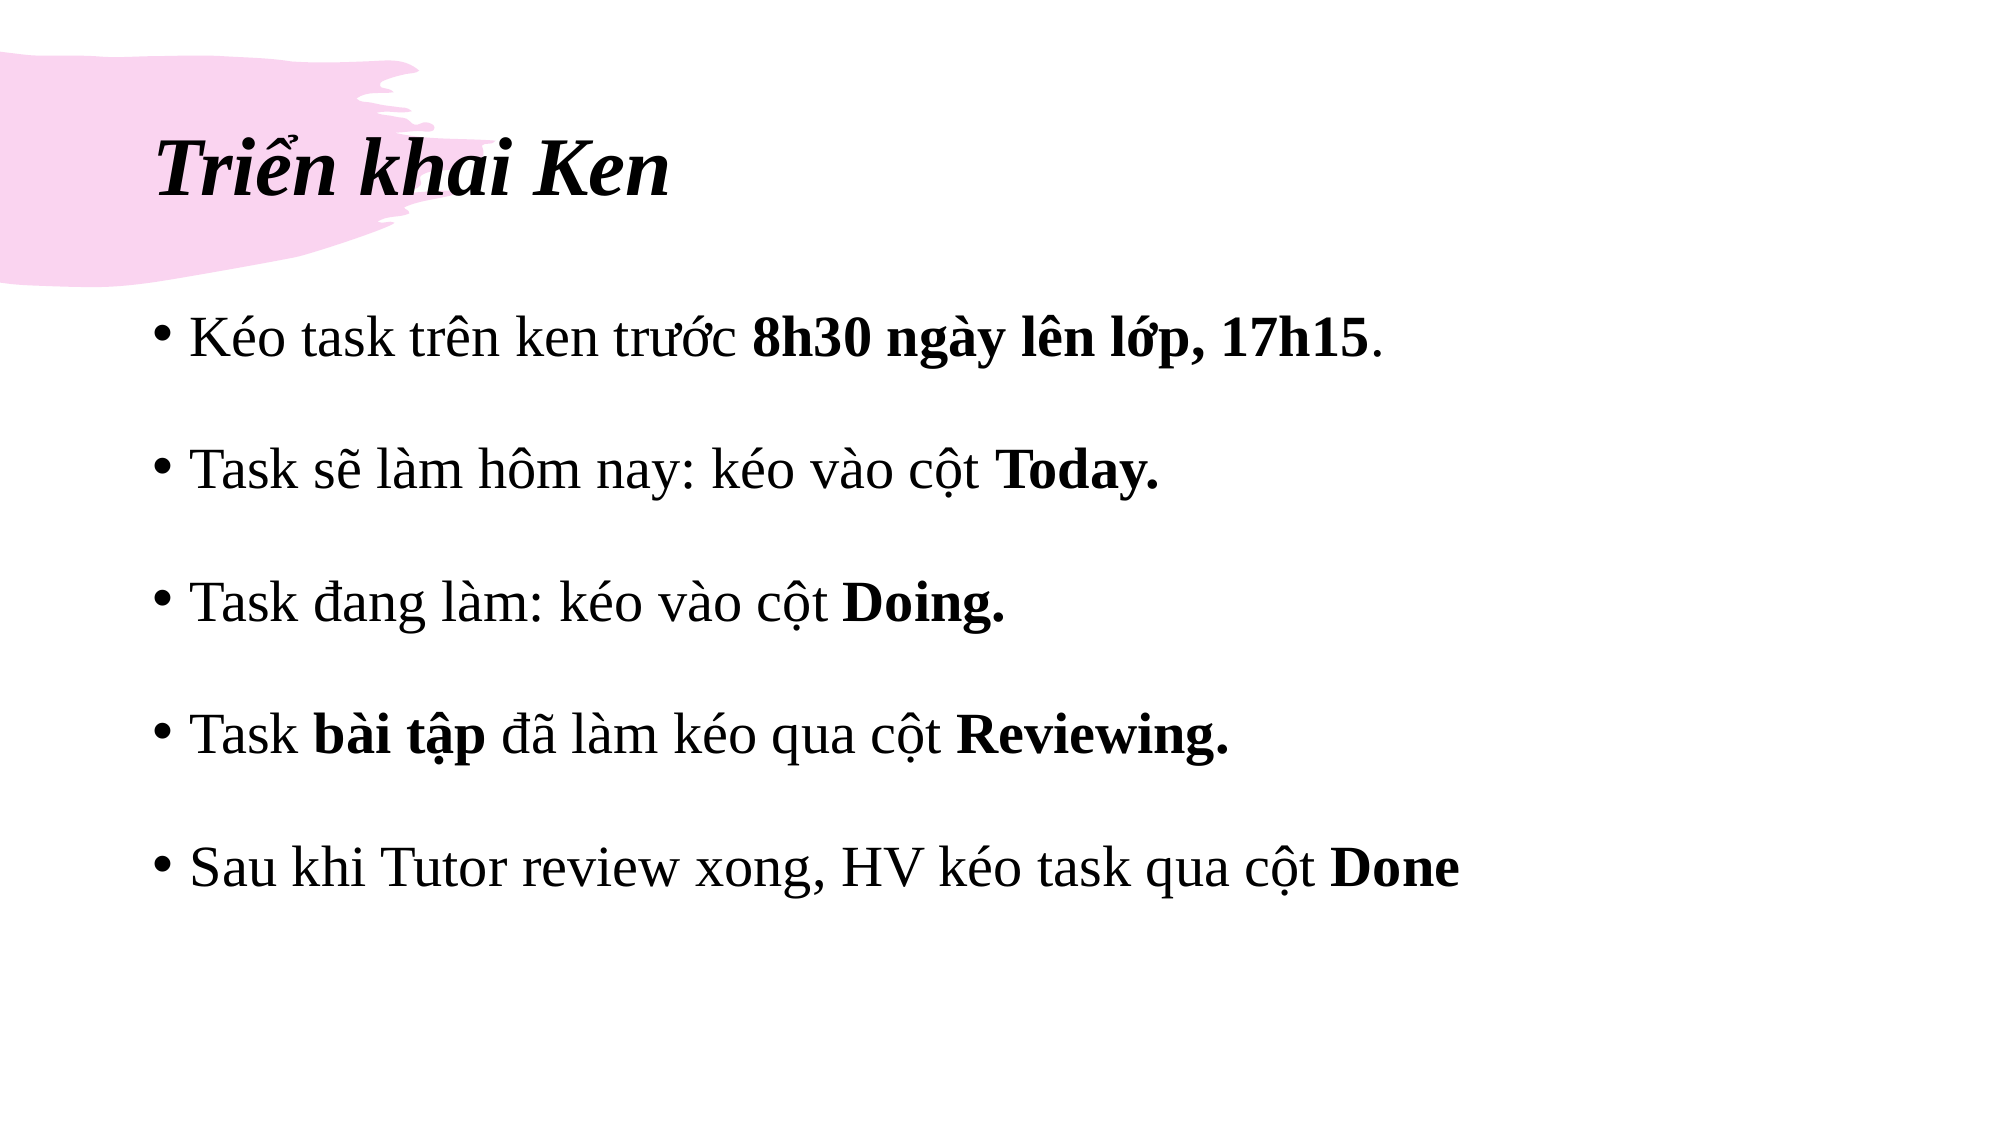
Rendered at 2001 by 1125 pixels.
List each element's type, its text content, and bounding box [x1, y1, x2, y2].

title Triển khai Ken [137, 59, 1863, 248]
list Kéo task trên ken trước 8h30 ngày lên lớp, 17h15. Task sẽ làm hôm nay: kéo vào cột Today. Task đang làm: kéo vào cột Doing. Task bài tập đã làm kéo qua cột Reviewing. Sau khi Tutor review xong, HV kéo task qua cột Done [137, 248, 1863, 1125]
